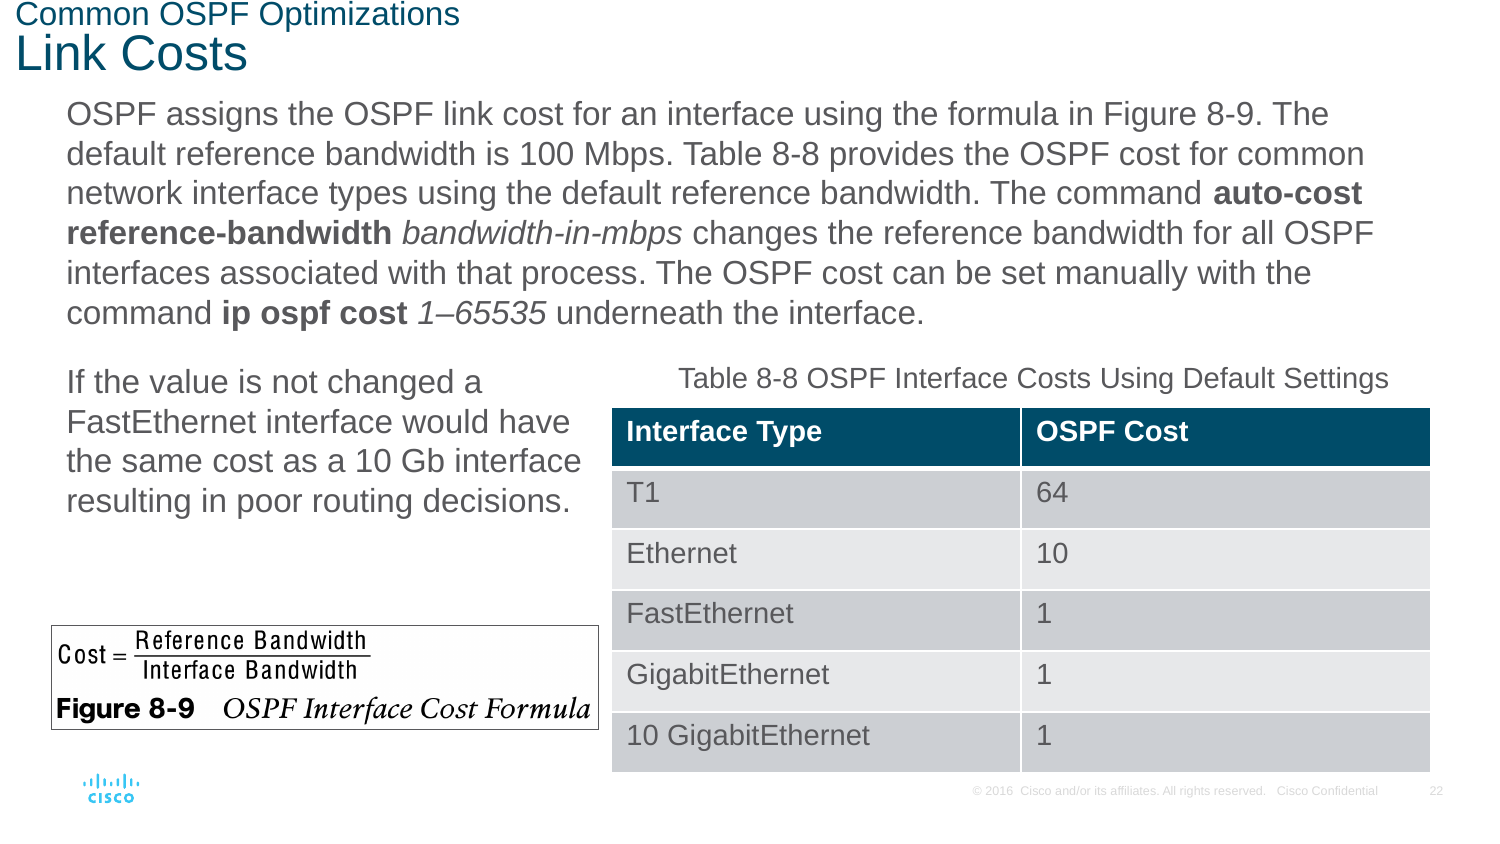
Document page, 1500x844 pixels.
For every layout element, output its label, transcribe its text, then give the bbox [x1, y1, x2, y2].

table_cell Ethernet [612, 530, 1020, 589]
text_box Table 8-8 OSPF Interface Costs Using Default Settings [663, 352, 1406, 403]
table_cell 64 [1022, 471, 1430, 528]
table_cell FastEthernet [612, 591, 1020, 650]
table_cell GigabitEthernet [612, 652, 1020, 711]
table_cell T1 [612, 471, 1020, 528]
title Common OSPF Optimizations Link Costs [0, 0, 1369, 83]
table_cell 1 [1022, 652, 1430, 711]
table_header Interface Type [612, 408, 1020, 466]
table_header OSPF Cost [1022, 408, 1430, 466]
table_cell 10 GigabitEthernet [612, 713, 1020, 772]
table_cell 1 [1022, 591, 1430, 650]
table_cell 1 [1022, 713, 1430, 772]
picture [51, 625, 599, 731]
text_box OSPF assigns the OSPF link cost for an interface using the formula in Figure 8-9. The default reference bandwidth is 100 Mbps. Table 8-8 provides the OSPF cost for common network interface types using the default reference bandwidth. The command auto-cost reference-bandwidth bandwidth-in-mbps changes the reference bandwidth for all OSPF interfaces associated with that process. The OSPF cost can be set manually with the command ip ospf cost 1–65535 underneath the interface. [51, 84, 1449, 339]
text_box If the value is not changed a FastEthernet interface would have the same cost as a 10 Gb interface resulting in poor routing decisions. [51, 352, 599, 527]
table_cell 10 [1022, 530, 1430, 589]
